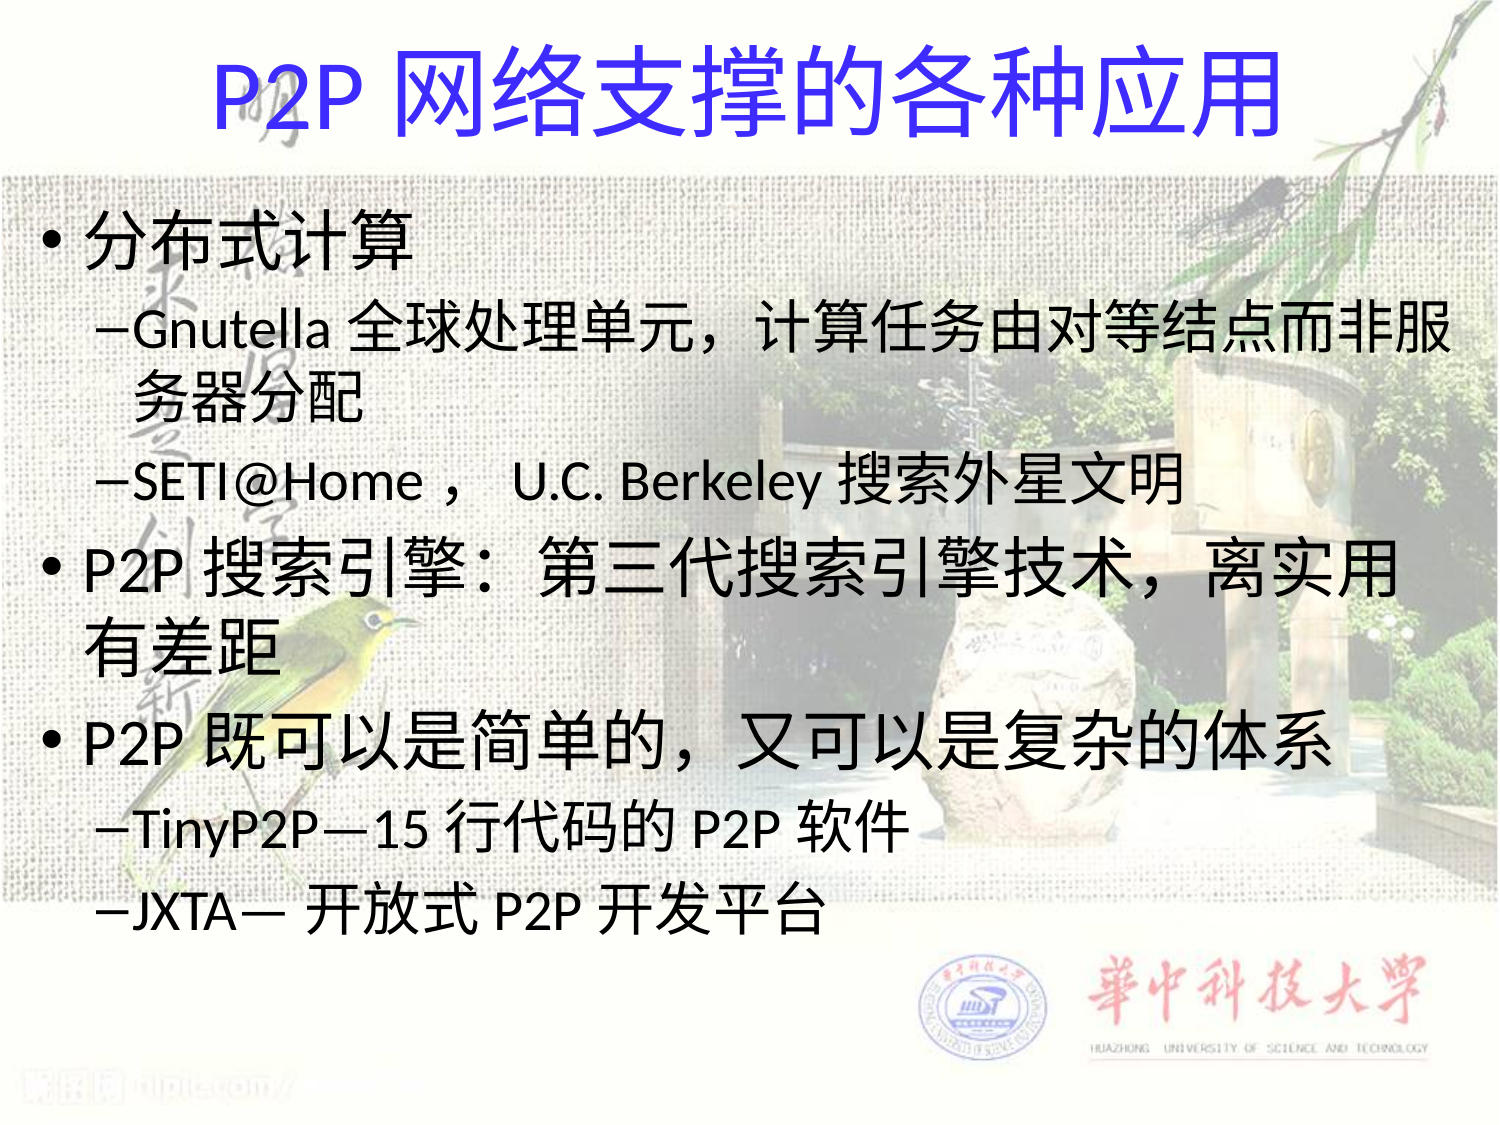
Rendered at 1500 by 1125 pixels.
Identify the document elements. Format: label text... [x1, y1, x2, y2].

picture [1, 183, 1499, 1125]
list 分布式计算 Gnutella全球处理单元，计算任务由对等结点而非服务器分配 SETI@Home，U.C. Berkeley搜索外星文明 P2P搜索引擎：第三代搜索引擎技术，离实用有差距 P2P既可以是简单的，又可以是复杂的体系 TinyP2P—15行代码的P2P软件 JXTA—开放式P2P开发平台 [25, 191, 1480, 1047]
title P2P网络支撑的各种应用 [0, 0, 1500, 183]
